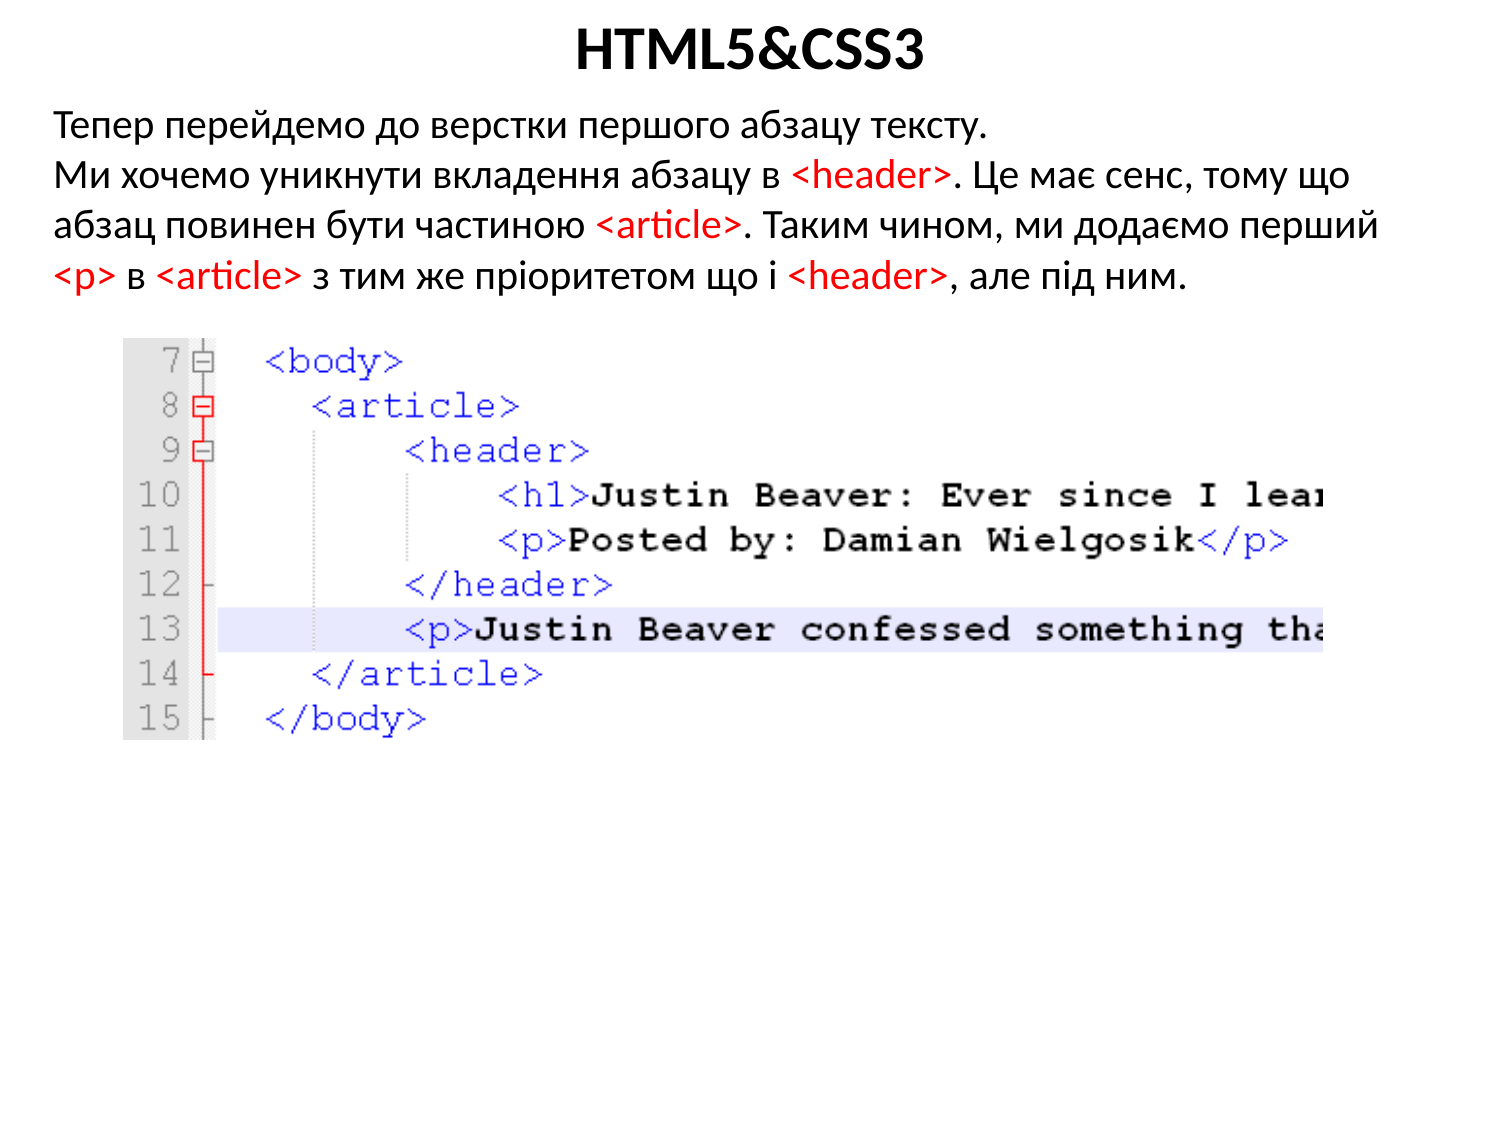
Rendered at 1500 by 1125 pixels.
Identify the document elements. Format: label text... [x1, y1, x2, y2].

title HTML5&CSS3 [0, 0, 1500, 90]
text_box Тепер перейдемо до верстки першого абзацу тексту. Ми хочемо уникнути вкладення абзацу в <header>. Це має сенс, тому що абзац повинен бути частиною <article>. Таким чином, ми додаємо перший <p> в <article> з тим же пріоритетом що і <header>, але під ним. [38, 89, 1445, 305]
picture [123, 337, 1324, 740]
